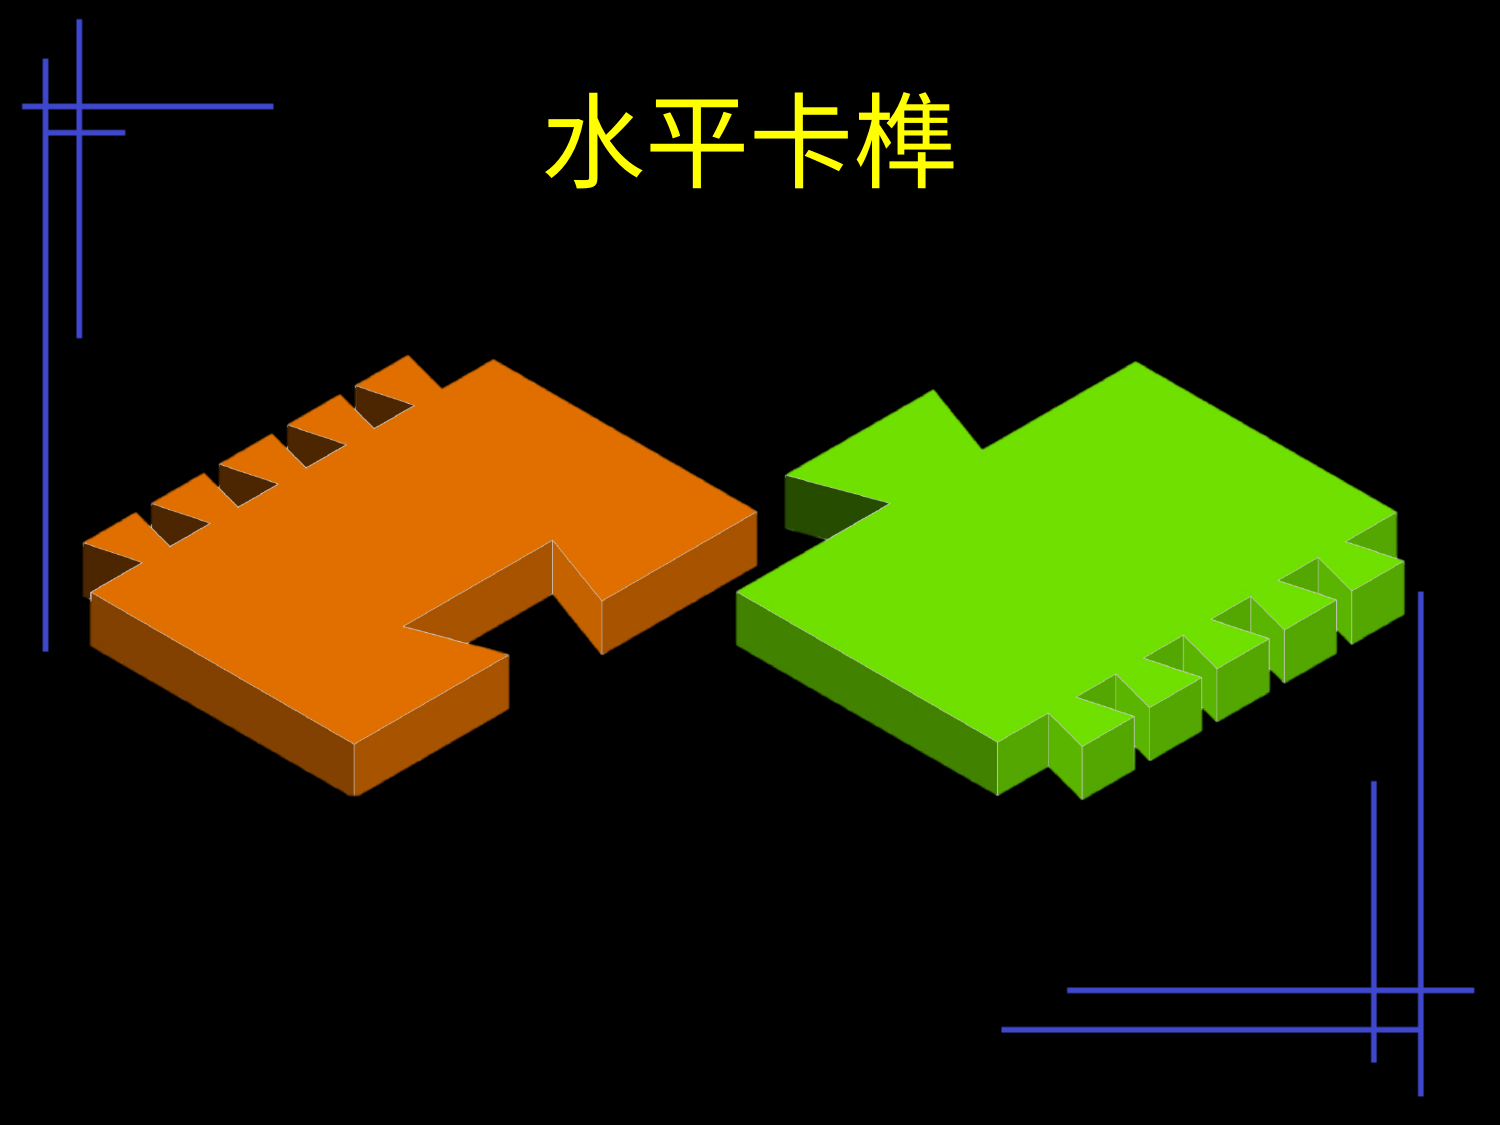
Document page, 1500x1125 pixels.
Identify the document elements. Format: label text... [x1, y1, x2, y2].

picture [0, 0, 1500, 1125]
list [64, 324, 774, 810]
title 水平卡榫 [75, 45, 1425, 233]
